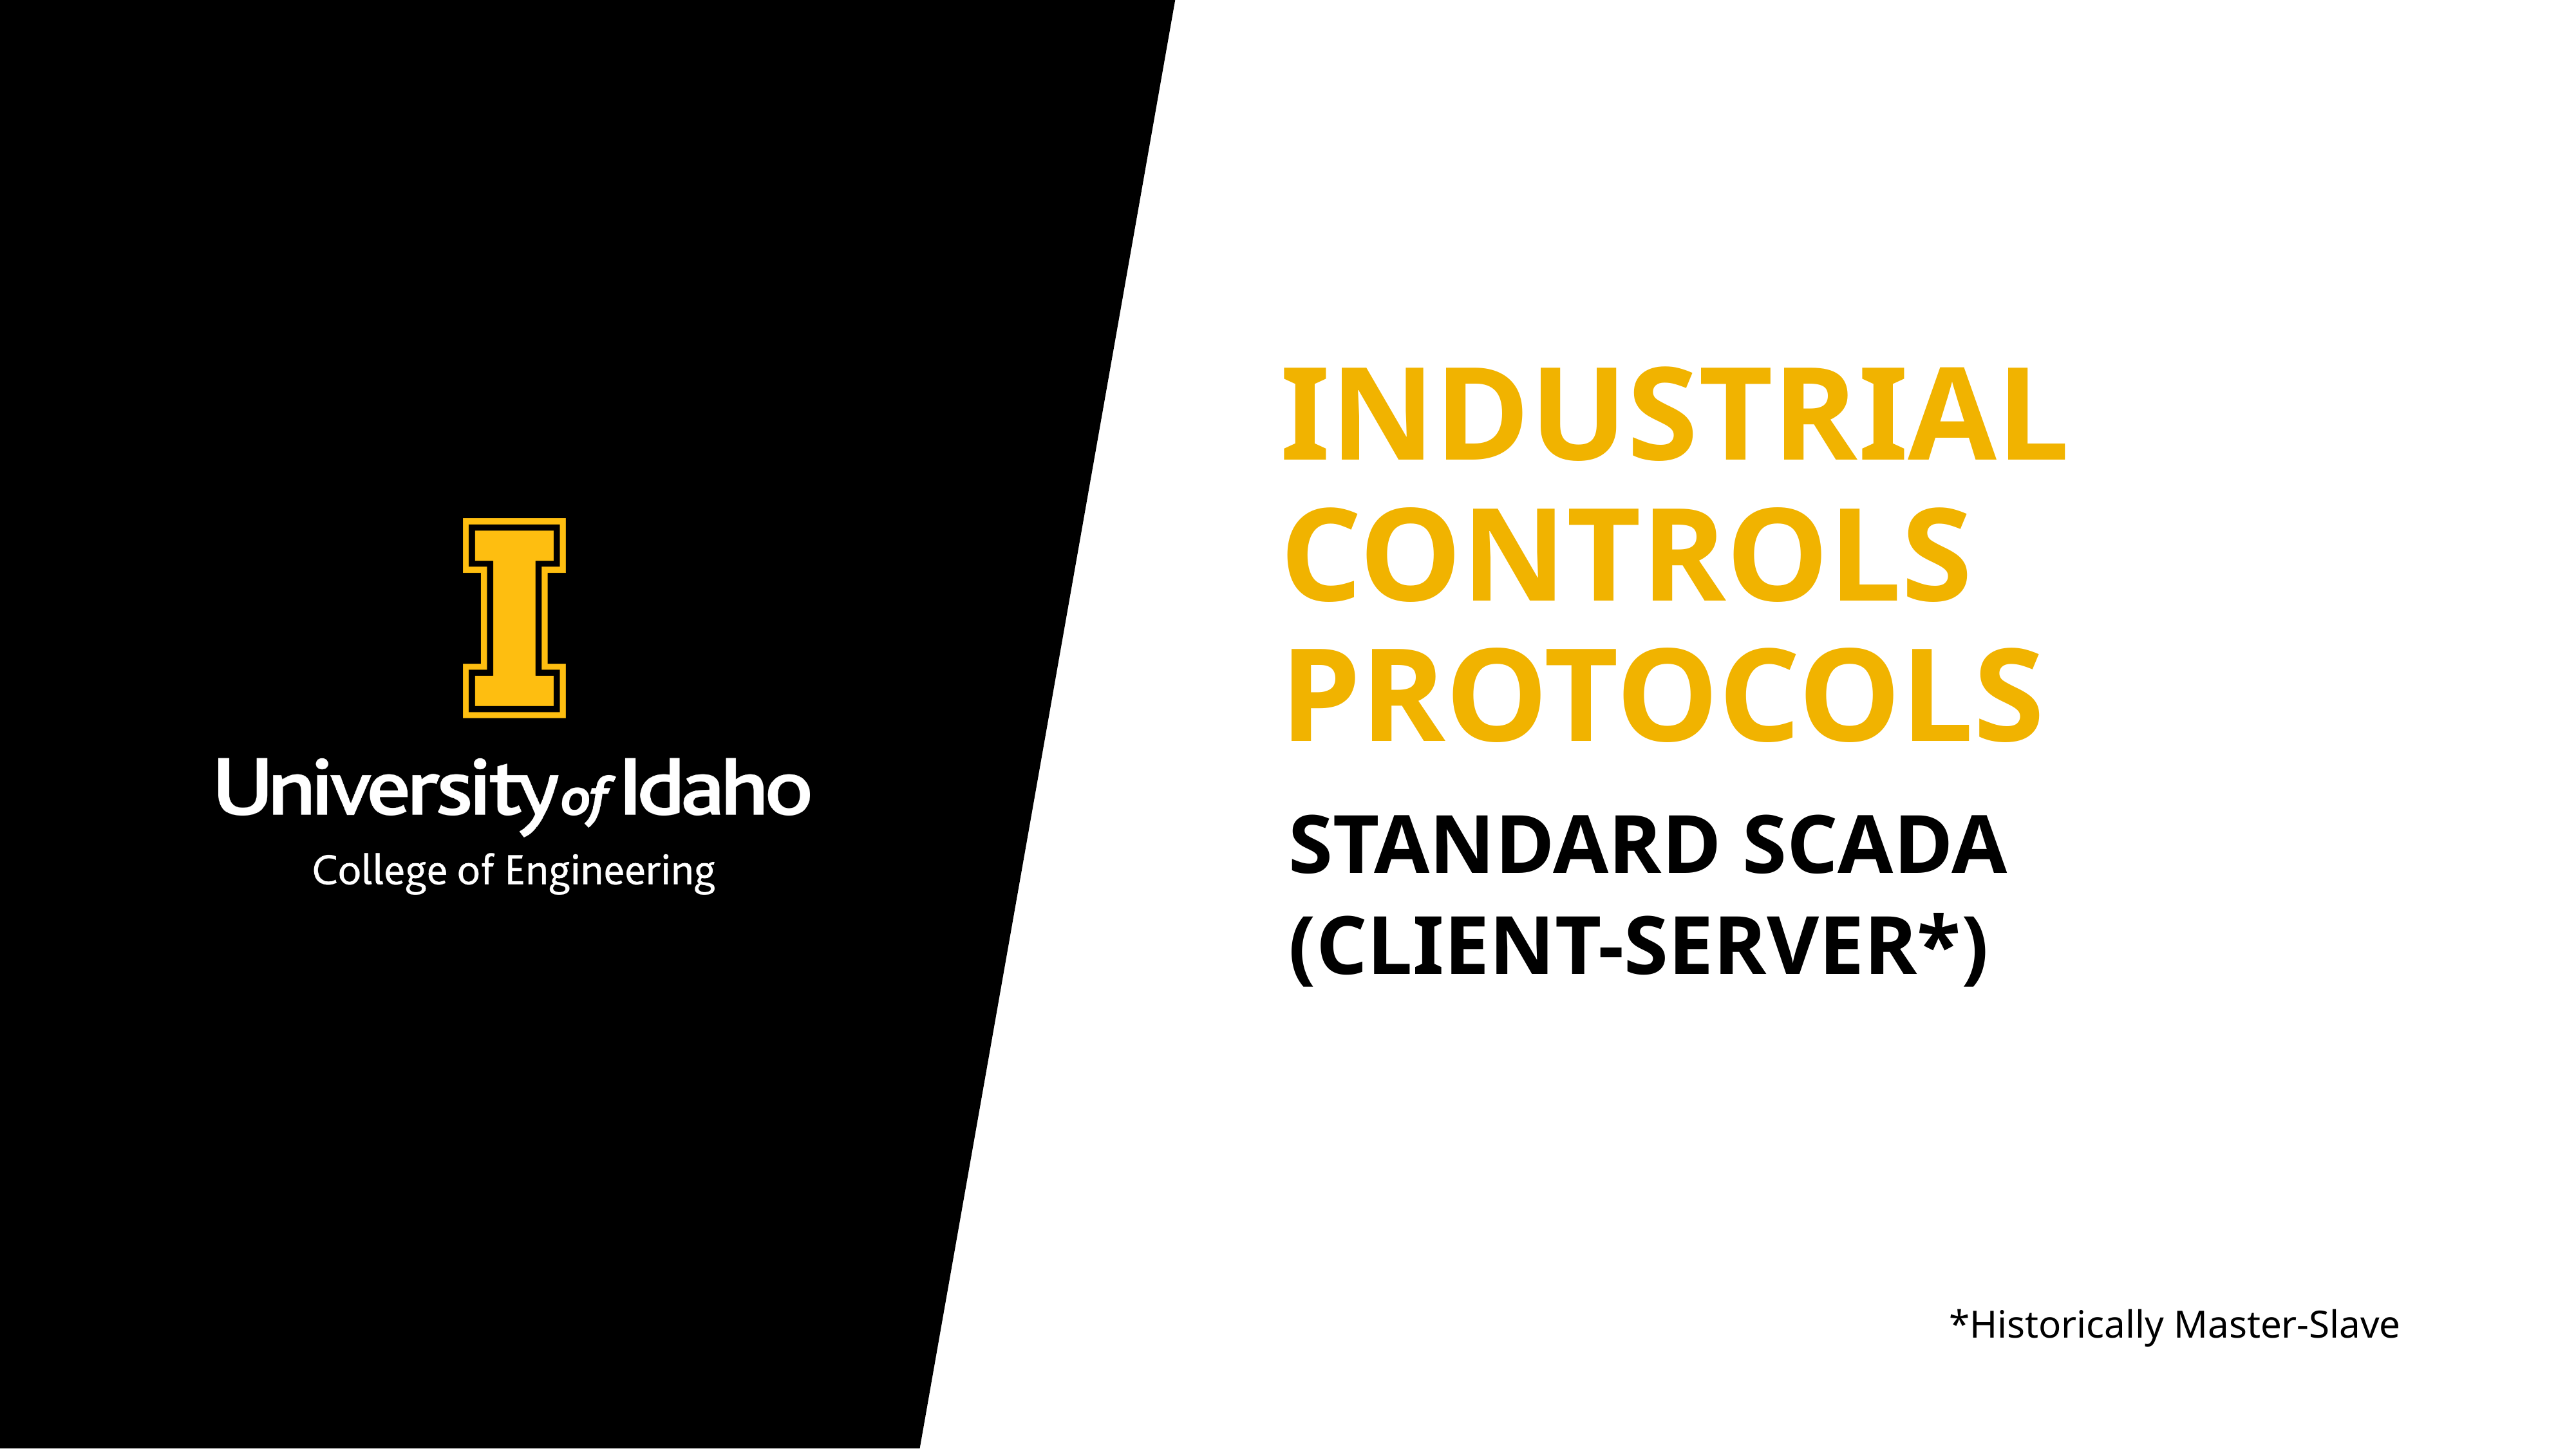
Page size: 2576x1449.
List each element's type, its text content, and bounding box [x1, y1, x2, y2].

picture [218, 518, 810, 895]
title Industrial Controls protocols [1280, 341, 2368, 767]
list Standard SCADA (Client-server*) [1279, 798, 2368, 988]
text_box *Historically Master-Slave [1939, 1295, 2415, 1351]
